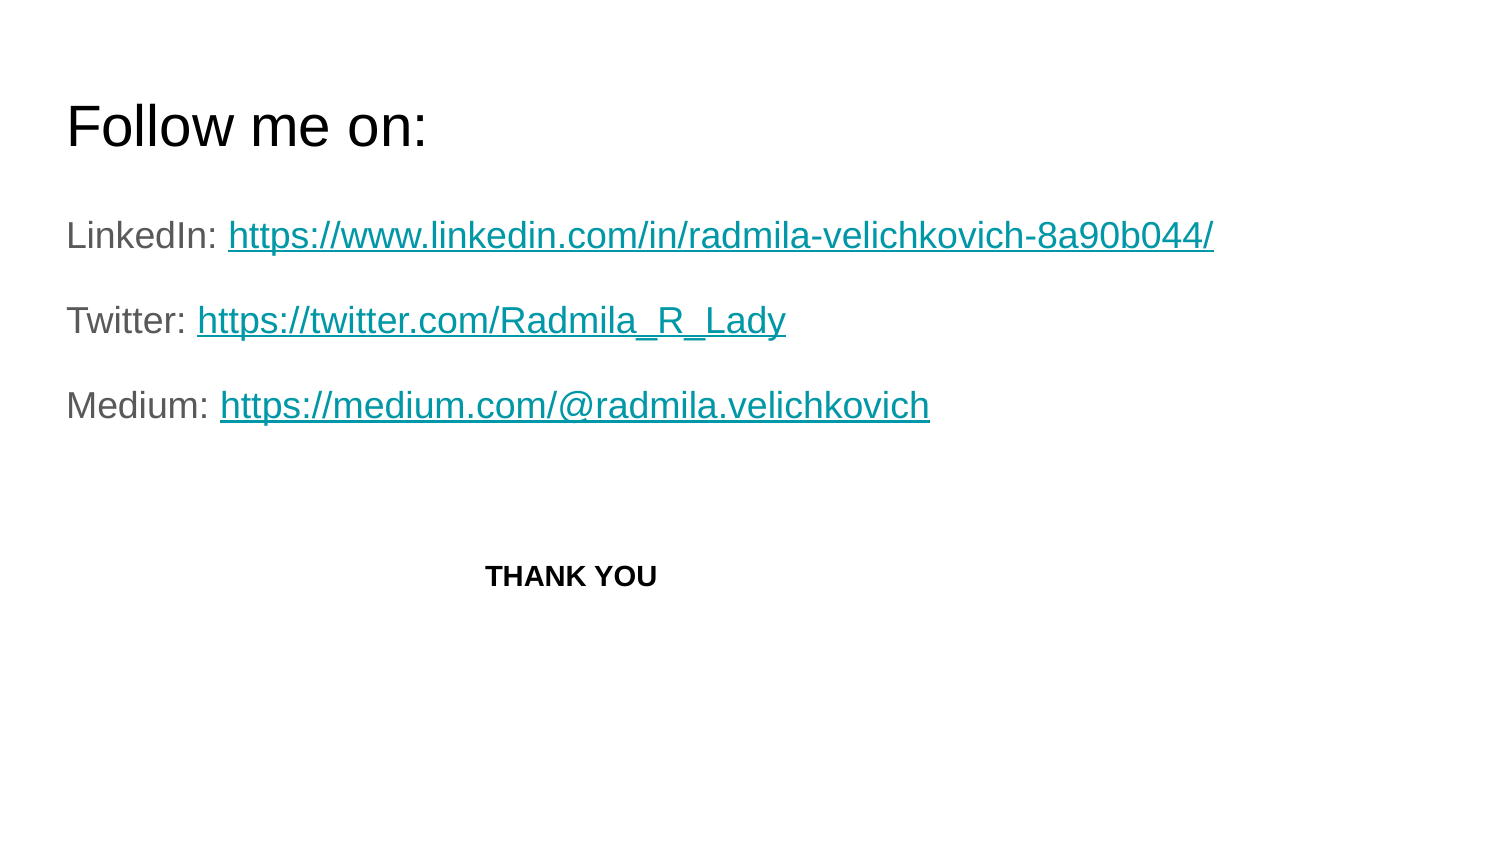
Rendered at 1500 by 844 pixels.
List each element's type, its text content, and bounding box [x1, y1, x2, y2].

title Follow me on: [51, 72, 1449, 167]
text_box THANK YOU [230, 505, 913, 645]
list LinkedIn: https://www.linkedin.com/in/radmila-velichkovich-8a90b044/ Twitter: https://twitter.com/Radmila_R_Lady Medium: https://medium.com/@radmila.velichkovich [51, 189, 1449, 750]
